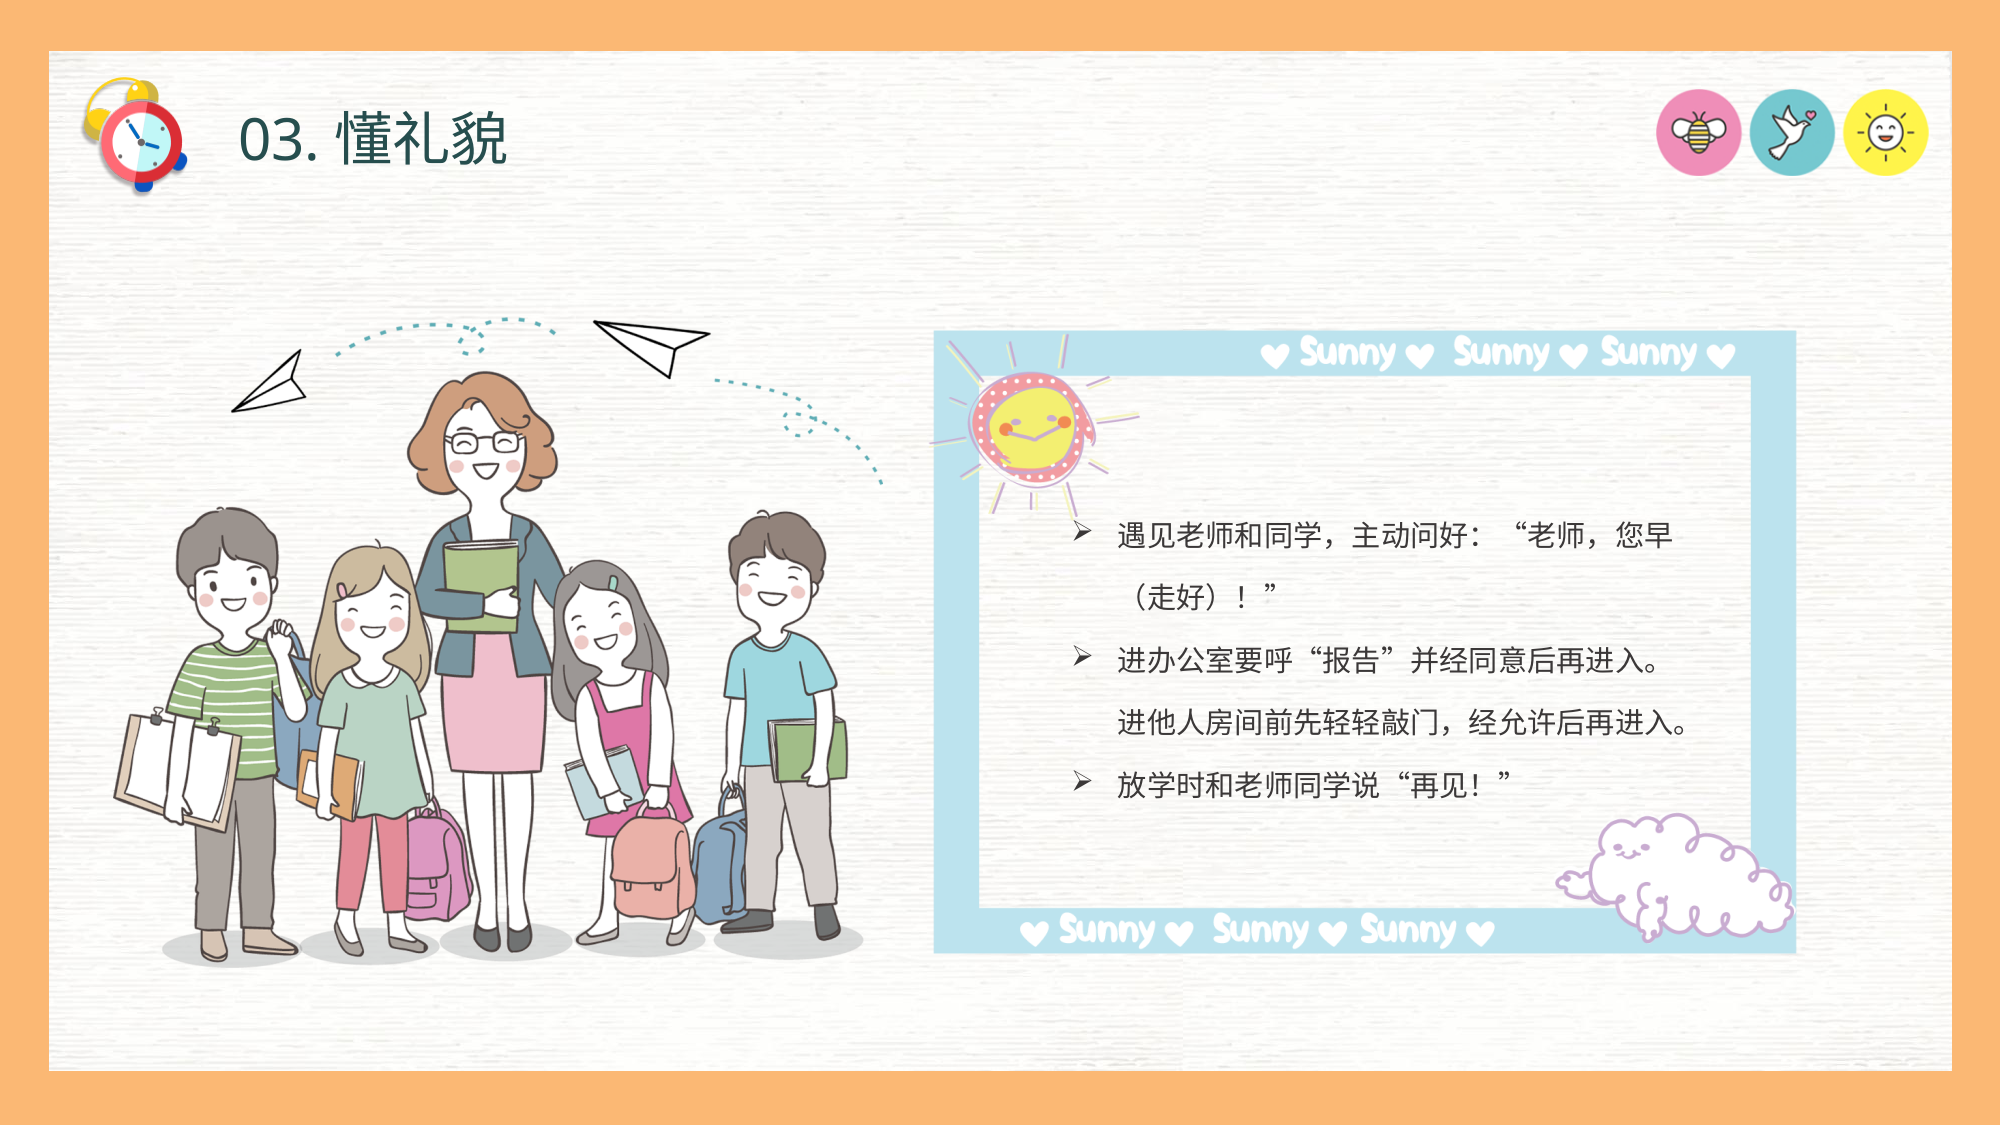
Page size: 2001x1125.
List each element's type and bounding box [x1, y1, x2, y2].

text_box [0, 0, 2000, 1125]
text_box [904, 316, 1824, 967]
picture [49, 51, 1952, 1071]
